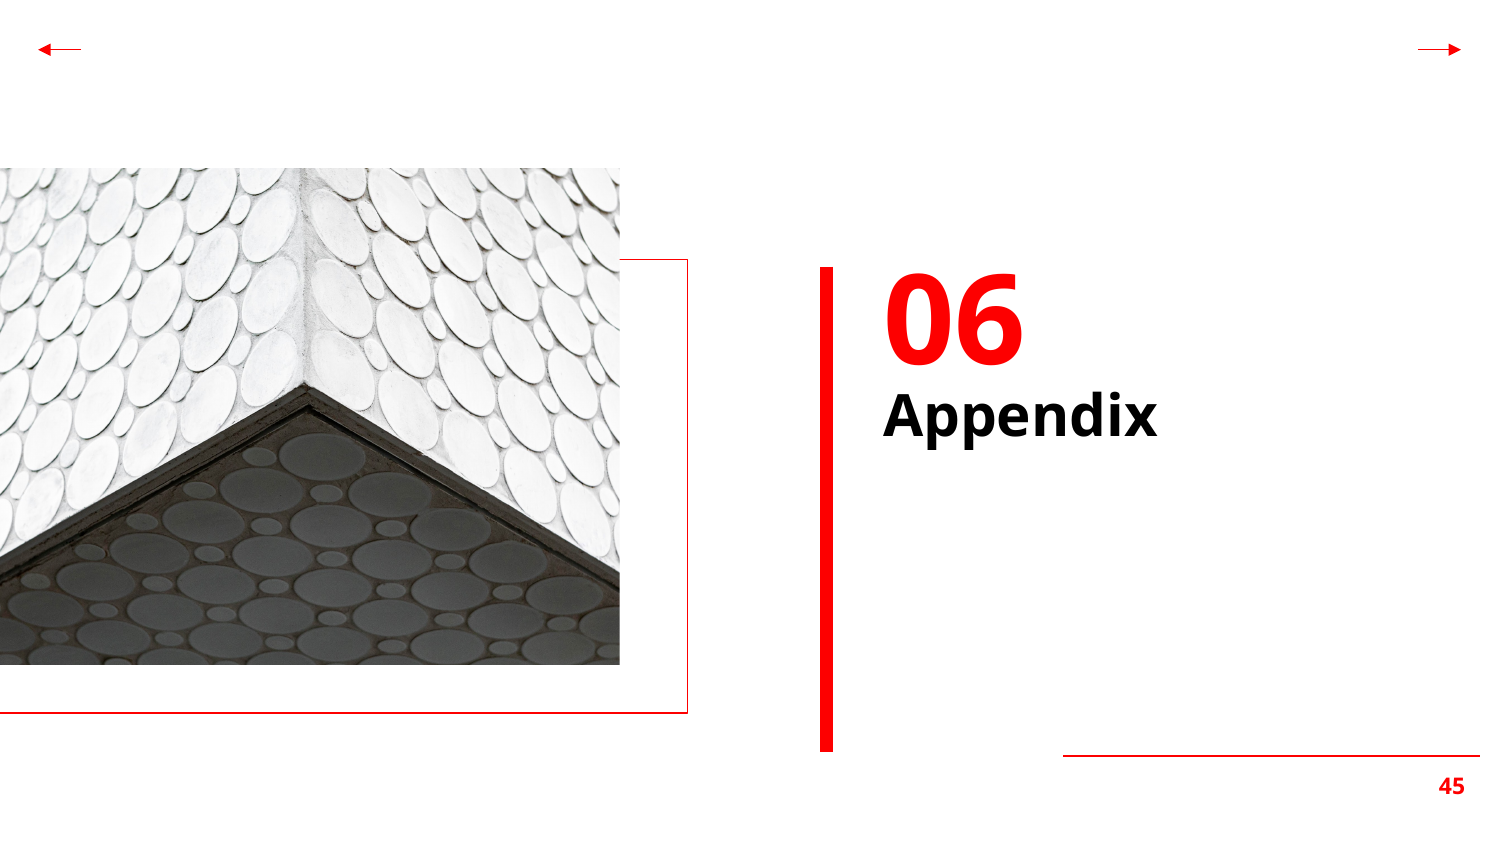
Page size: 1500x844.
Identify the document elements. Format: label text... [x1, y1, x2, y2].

picture [0, 168, 620, 666]
title Appendix [868, 363, 1389, 455]
title 06 [868, 266, 1151, 405]
text_box [0, 259, 688, 714]
